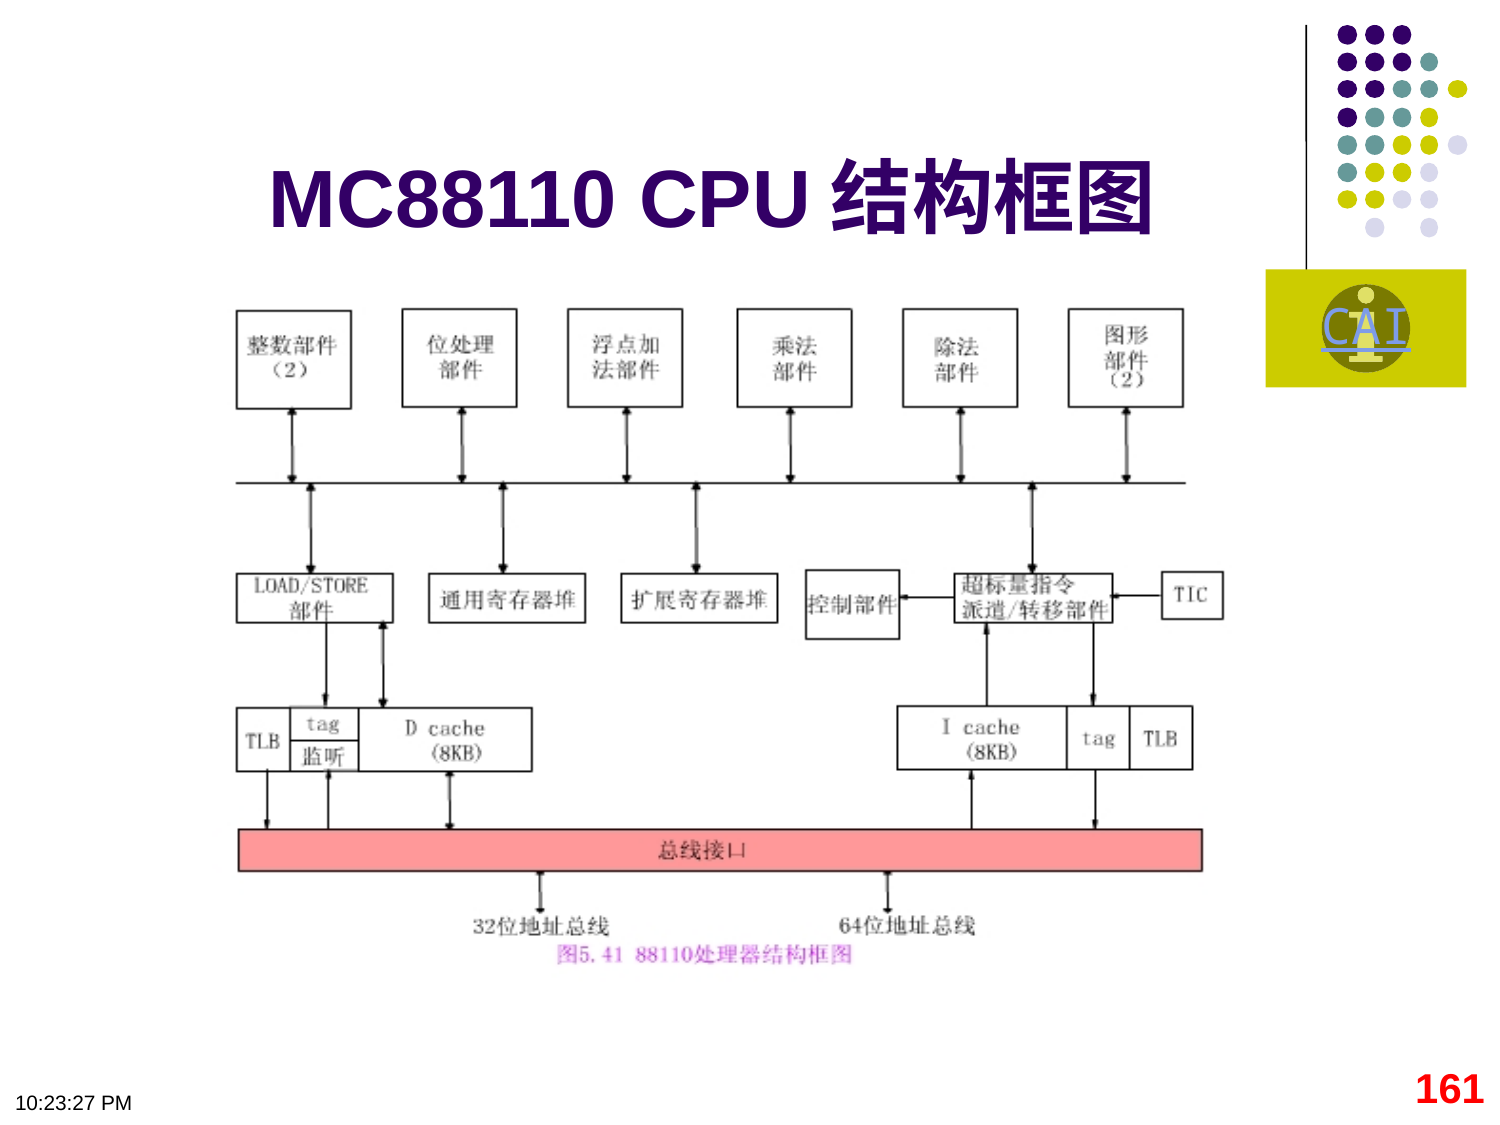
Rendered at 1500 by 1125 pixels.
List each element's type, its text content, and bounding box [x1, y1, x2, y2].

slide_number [0, 1081, 351, 1125]
slide_number 161 [1352, 1053, 1500, 1125]
title MC88110 CPU结构框图 [230, 132, 1195, 252]
picture [182, 255, 1251, 1012]
text_box CAI [1265, 269, 1467, 388]
